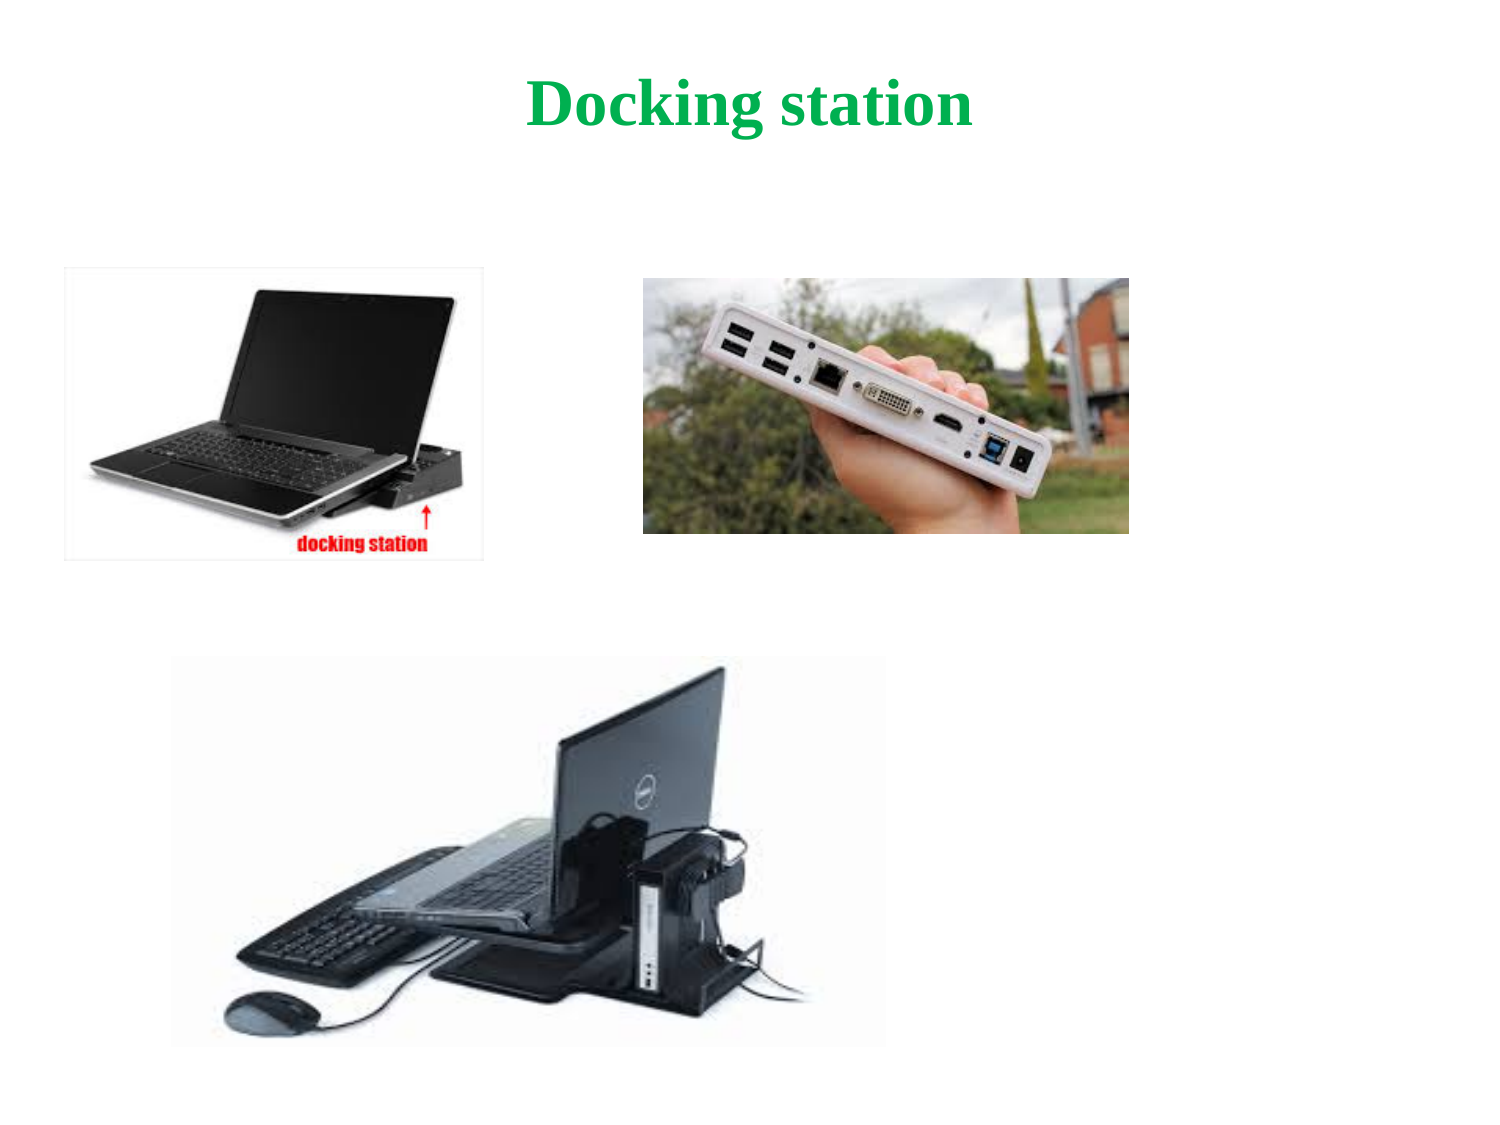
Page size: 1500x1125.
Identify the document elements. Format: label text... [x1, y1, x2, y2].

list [64, 266, 484, 562]
picture [170, 656, 887, 1048]
picture [643, 278, 1129, 534]
title Docking station [75, 45, 1425, 233]
